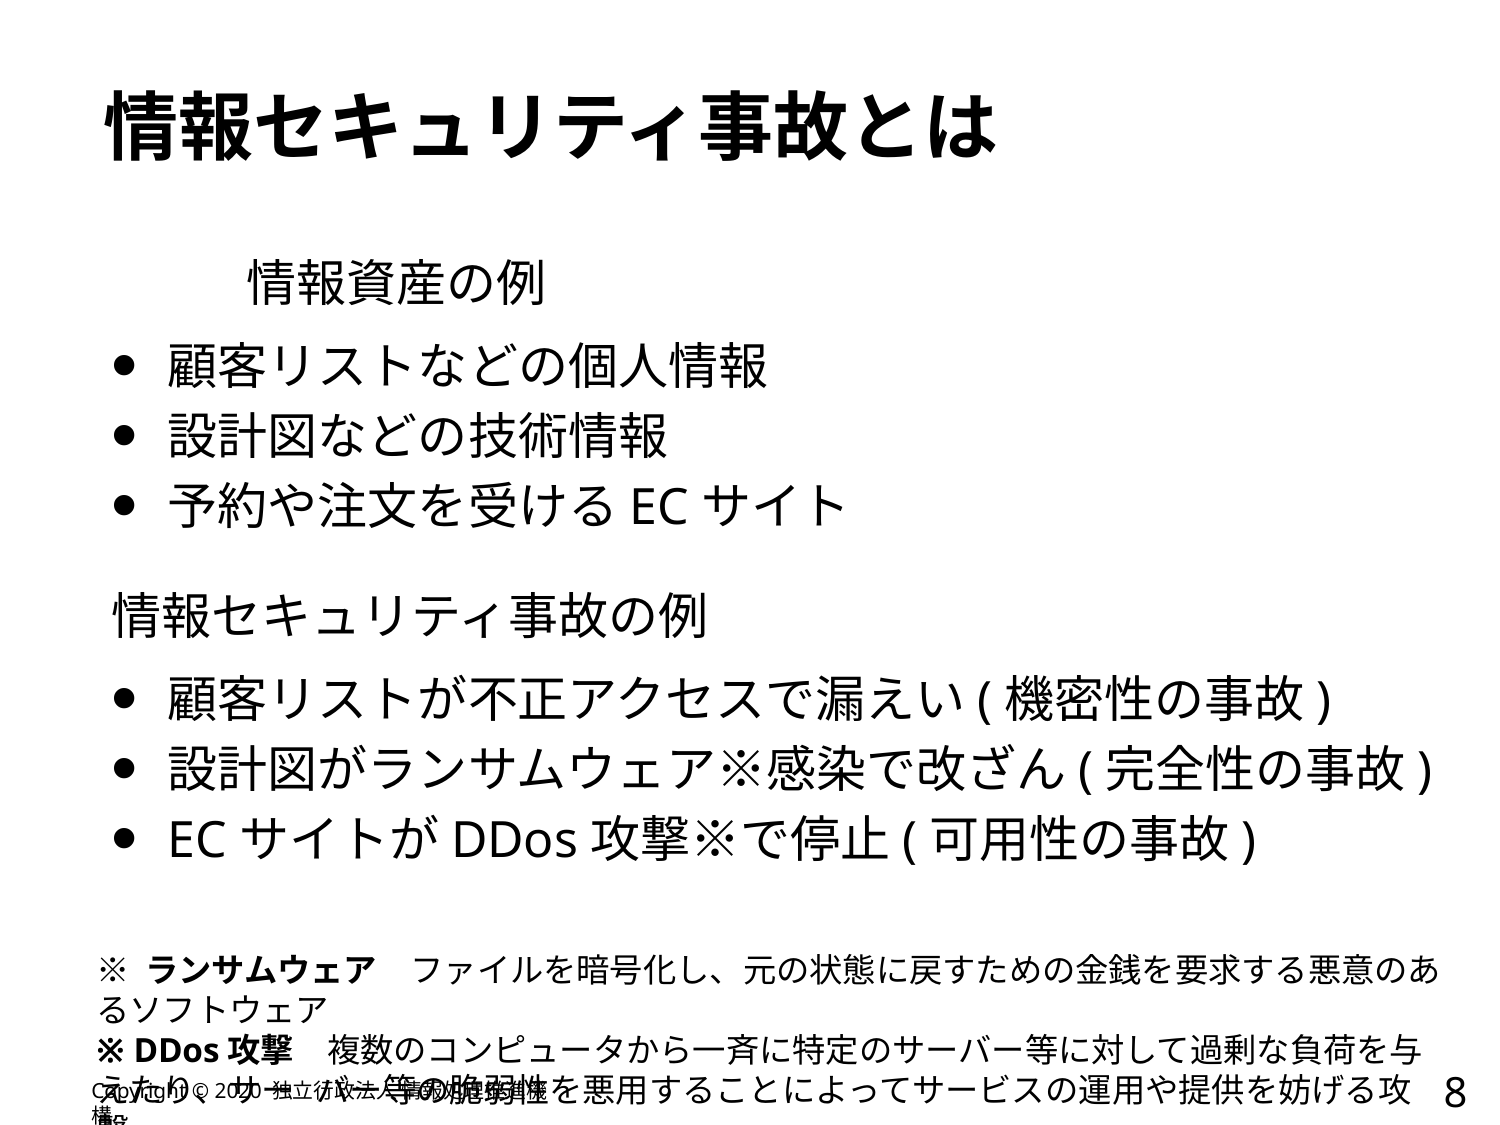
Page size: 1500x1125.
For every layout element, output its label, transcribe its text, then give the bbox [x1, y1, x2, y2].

title 情報セキュリティ事故とは [88, 42, 1258, 206]
list 情報資産の例 顧客リストなどの個人情報 設計図などの技術情報 予約や注文を受けるECサイト 情報セキュリティ事故の例 顧客リストが不正アクセスで漏えい(機密性の事故) 設計図がランサムウェア※感染で改ざん(完全性の事故) ECサイトがDDos攻撃※で停止(可用性の事故) [81, 243, 1500, 825]
text_box ※ ランサムウェア ファイルを暗号化し、元の状態に戻すための金銭を要求する悪意のあるソフトウェア ※ DDos攻撃 複数のコンピュータから一斉に特定のサーバー等に対して過剰な負荷を与えたり、サー バー等の脆弱性を悪用することによってサービスの運用や提供を妨げる攻撃 [81, 941, 1459, 1125]
